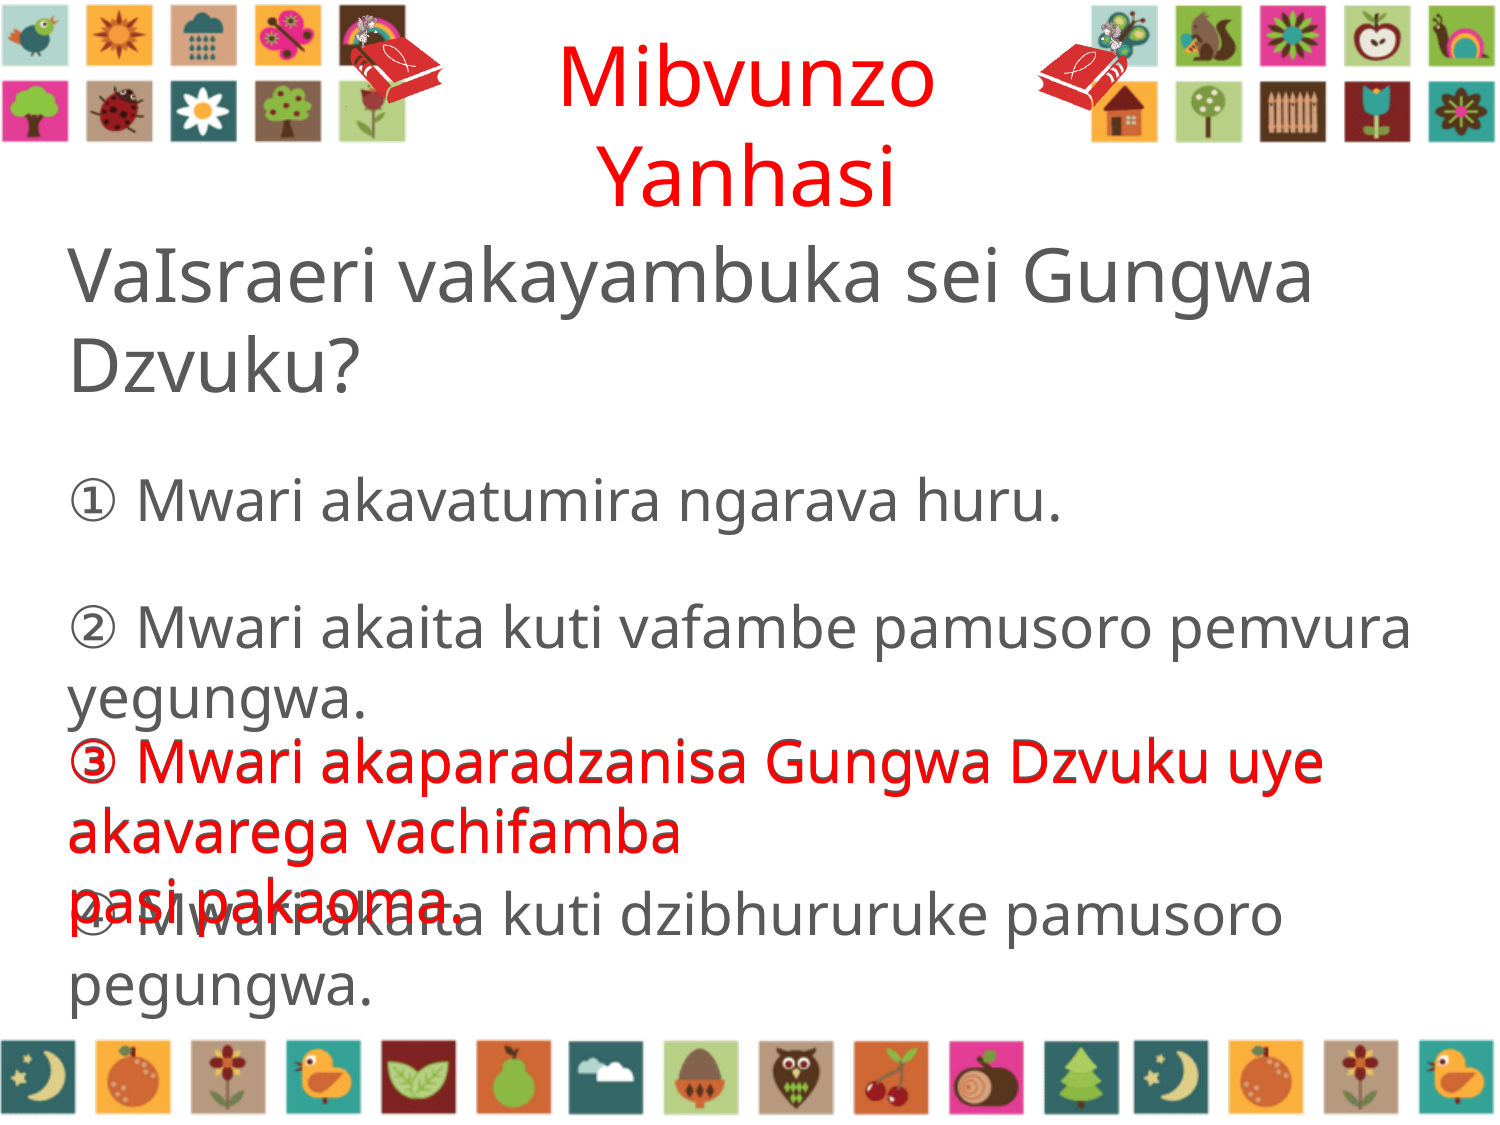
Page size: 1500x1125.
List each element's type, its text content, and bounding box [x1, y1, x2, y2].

text_box ③ Mwari akaparadzanisa Gungwa Dzvuku uye akavarega vachifamba pasi pakaoma. [53, 717, 1483, 943]
picture [1005, 3, 1500, 150]
text_box Mibvunzo Yanhasi [414, 16, 1080, 219]
picture [0, 0, 475, 150]
text_box ② Mwari akaita kuti vafambe pamusoro pemvura yegungwa. [53, 582, 1436, 716]
text_box ④ Mwari akaita kuti dzibhururuke pamusoro pegungwa. [53, 943, 1483, 1025]
text_box VaIsraeri vakayambuka sei Gungwa Dzvuku? [53, 219, 1436, 415]
text_box ① Mwari akavatumira ngarava huru. [53, 456, 1436, 541]
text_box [0, 1028, 1500, 1118]
